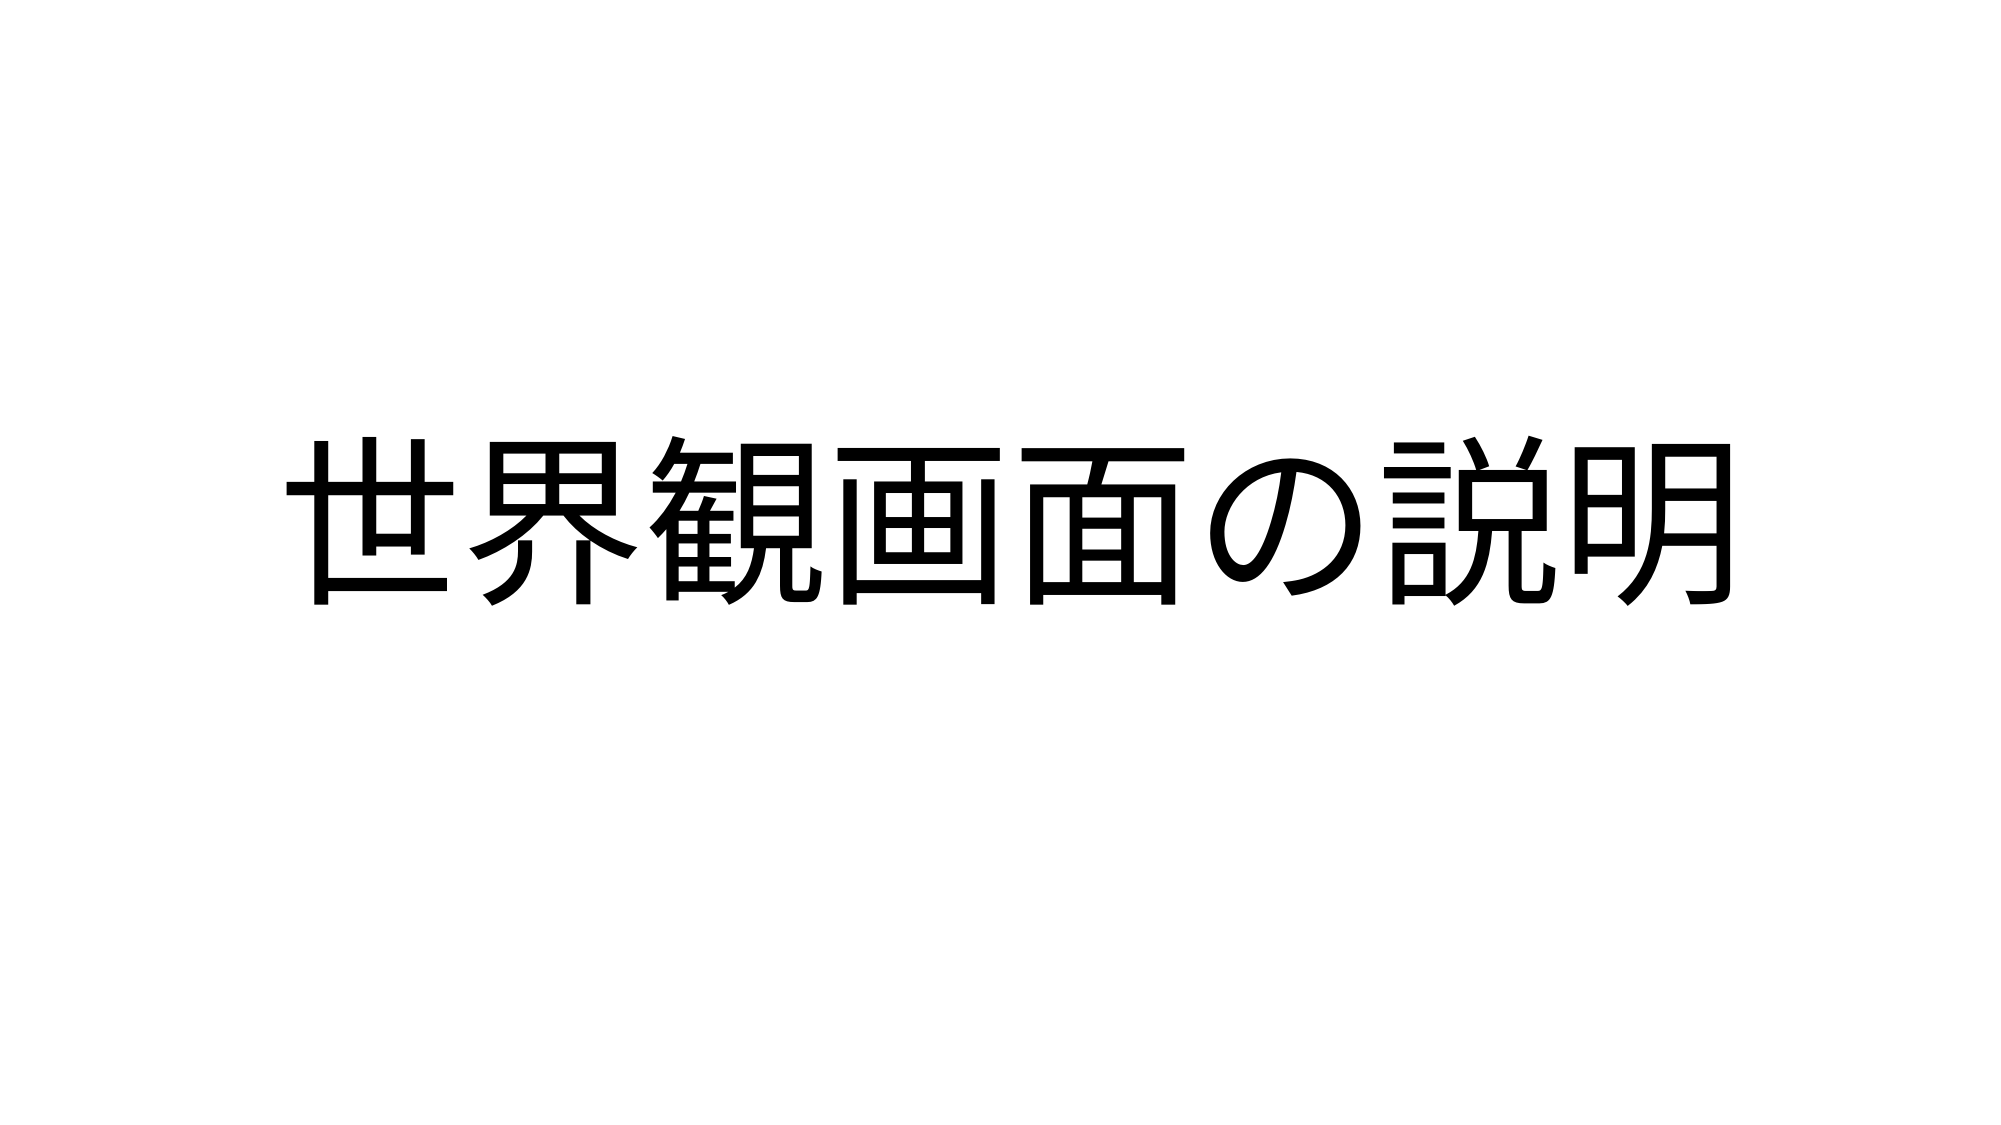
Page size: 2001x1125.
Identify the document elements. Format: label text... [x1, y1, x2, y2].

title 世界観画面の説明 [148, 422, 1874, 640]
